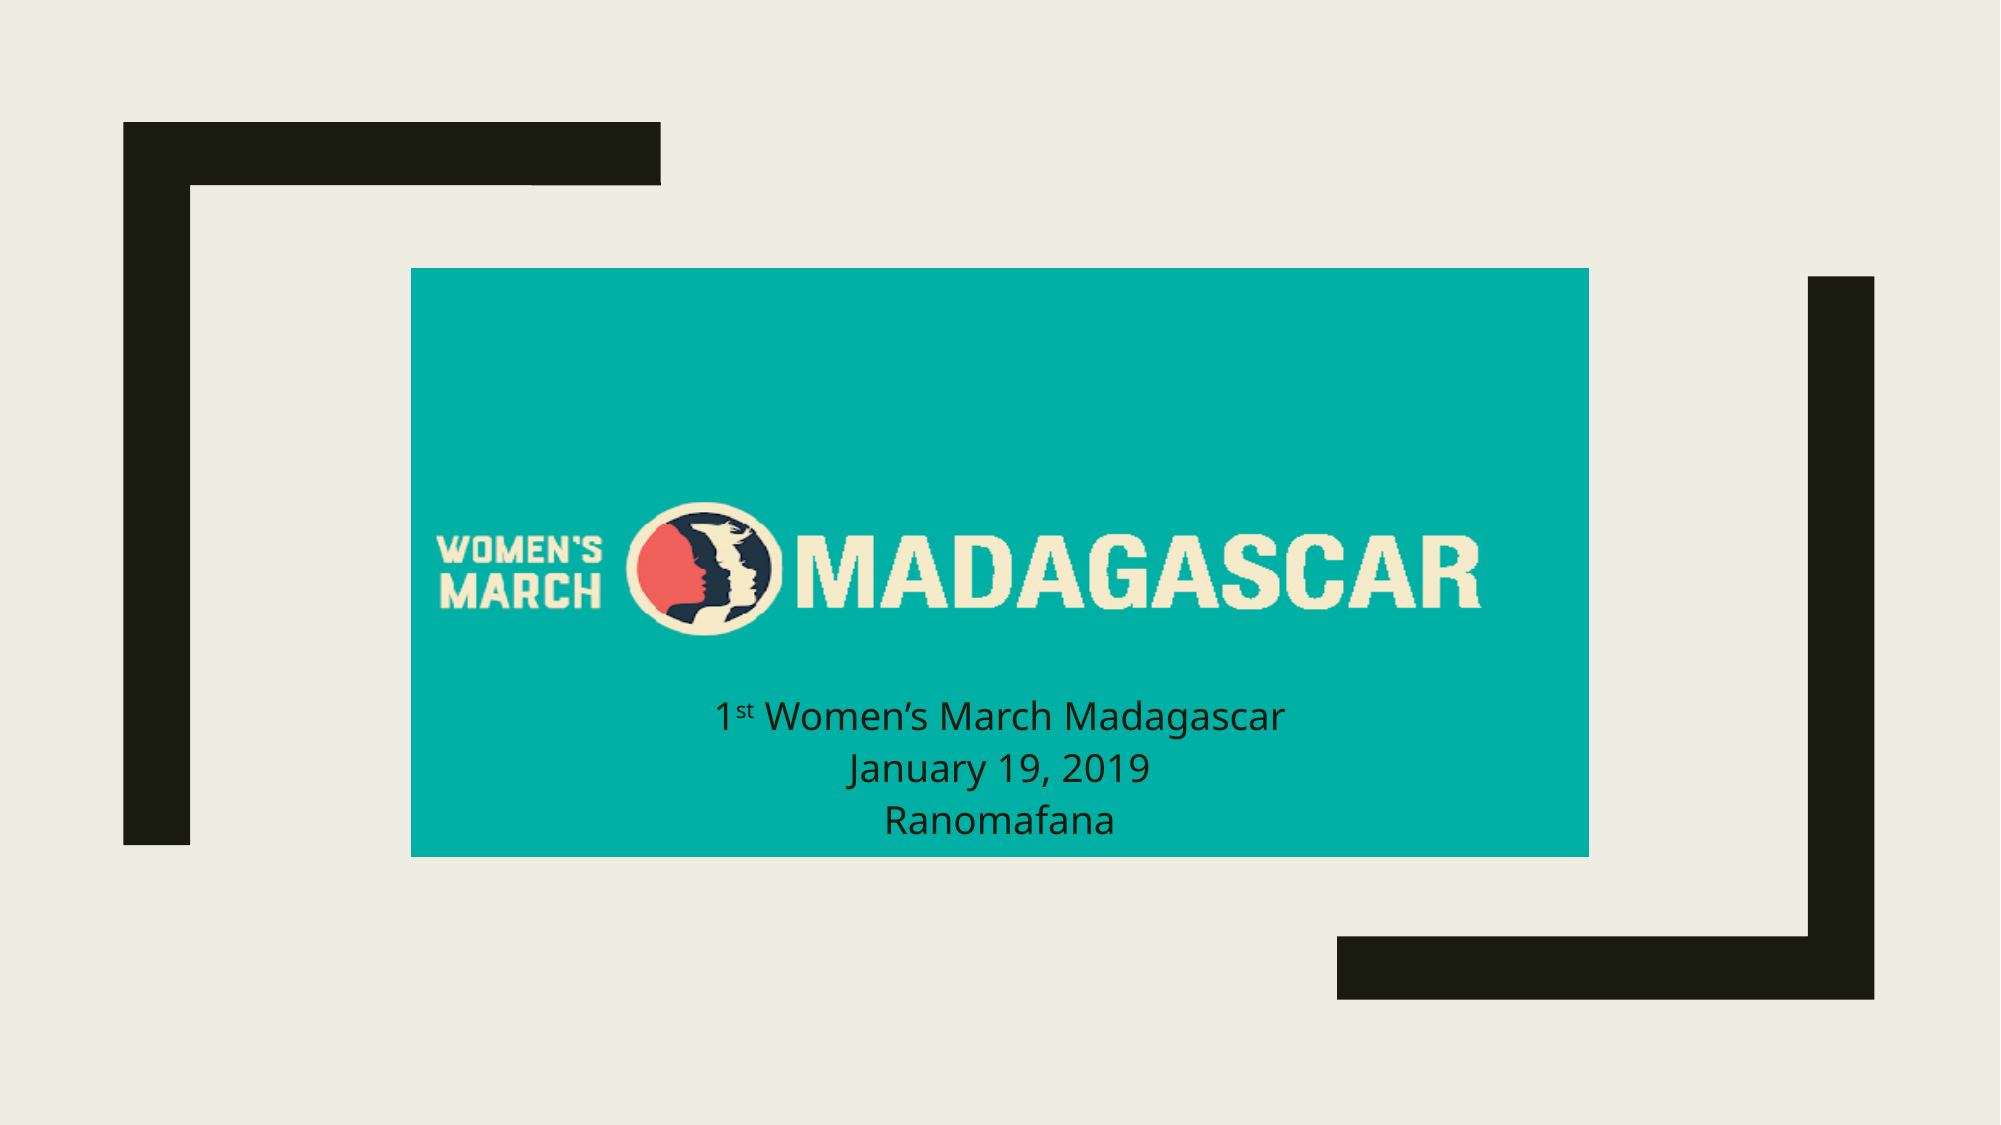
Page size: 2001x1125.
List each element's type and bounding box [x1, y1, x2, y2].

picture [411, 268, 1589, 857]
